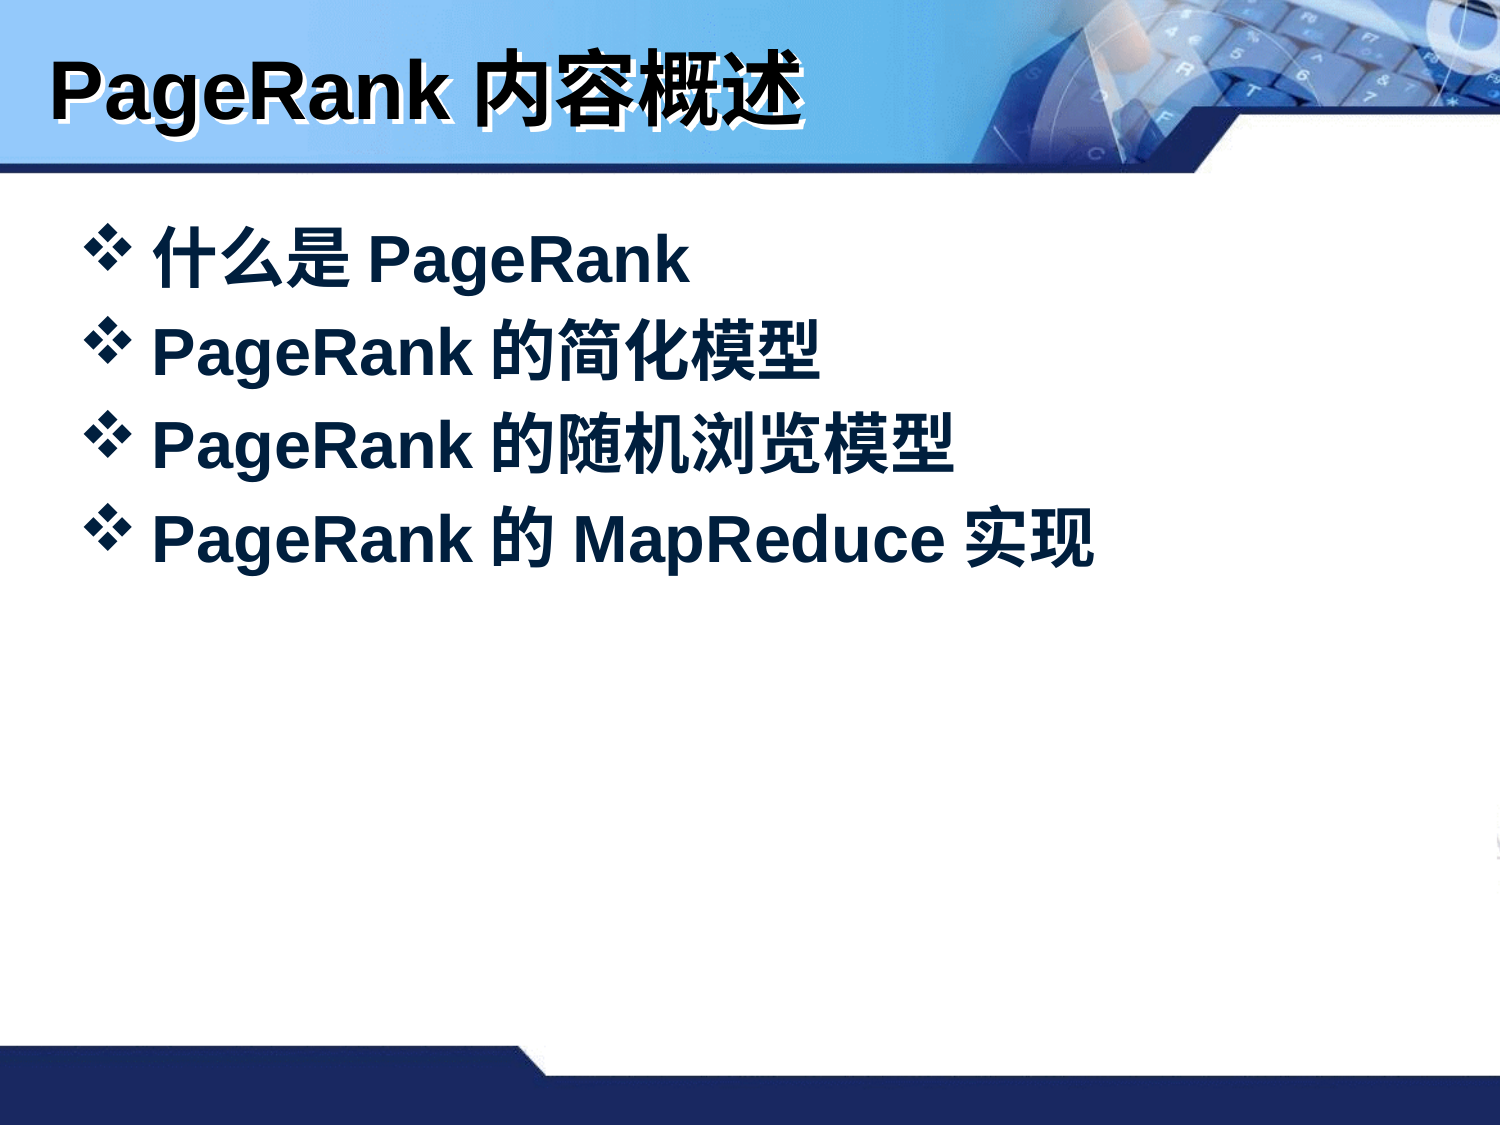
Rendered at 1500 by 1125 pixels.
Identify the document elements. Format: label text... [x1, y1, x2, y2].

list 什么是PageRank PageRank的简化模型 PageRank的随机浏览模型 PageRank的MapReduce实现 [63, 207, 1430, 1036]
picture [0, 0, 1500, 1125]
title PageRank内容概述 [33, 23, 1408, 150]
